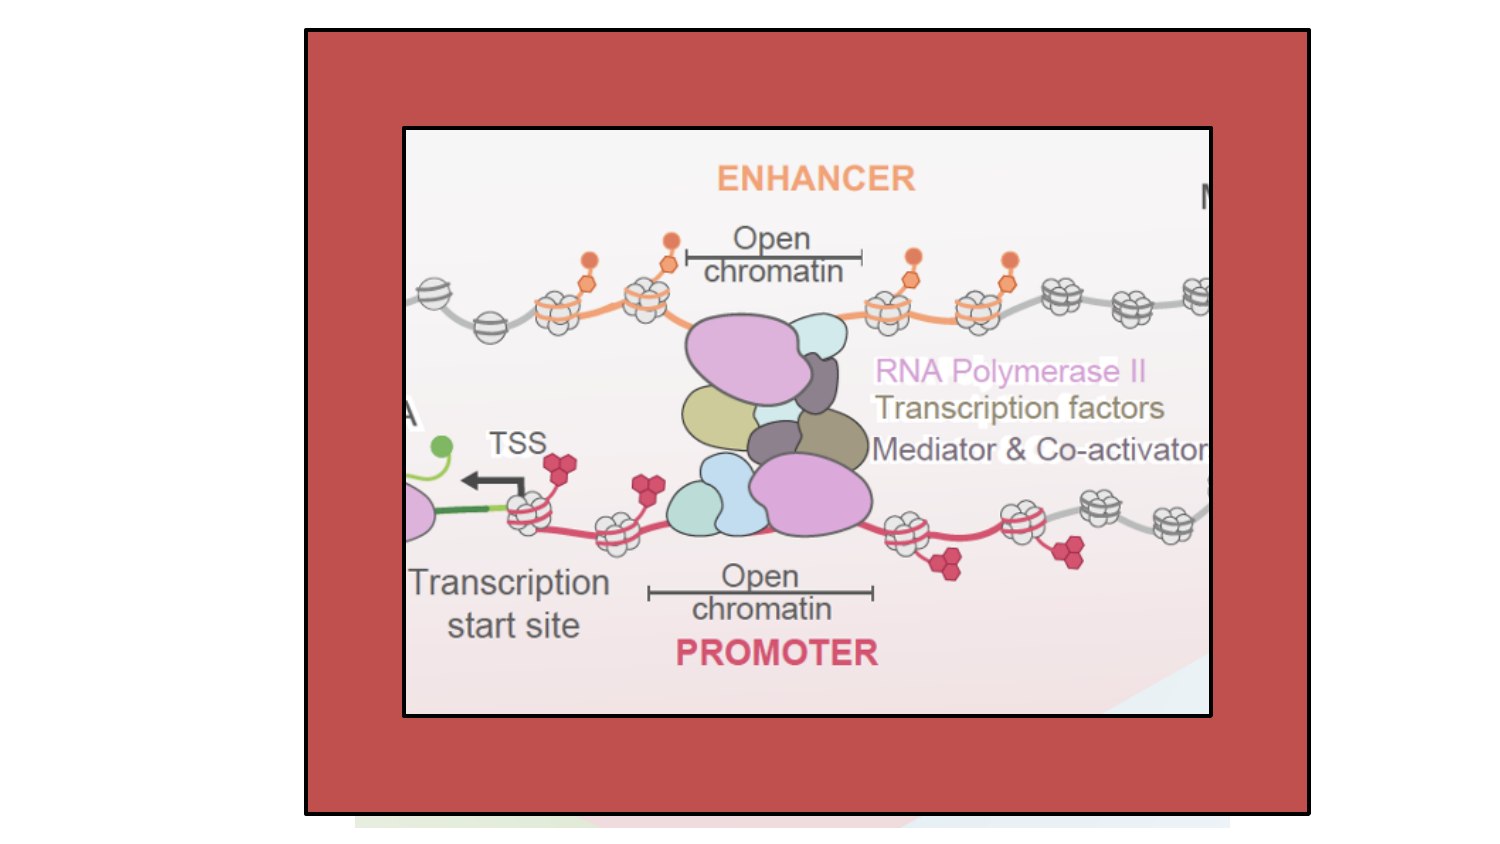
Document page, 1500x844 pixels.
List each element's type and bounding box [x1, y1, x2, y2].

text_box [304, 28, 1311, 816]
picture [354, 58, 1231, 828]
